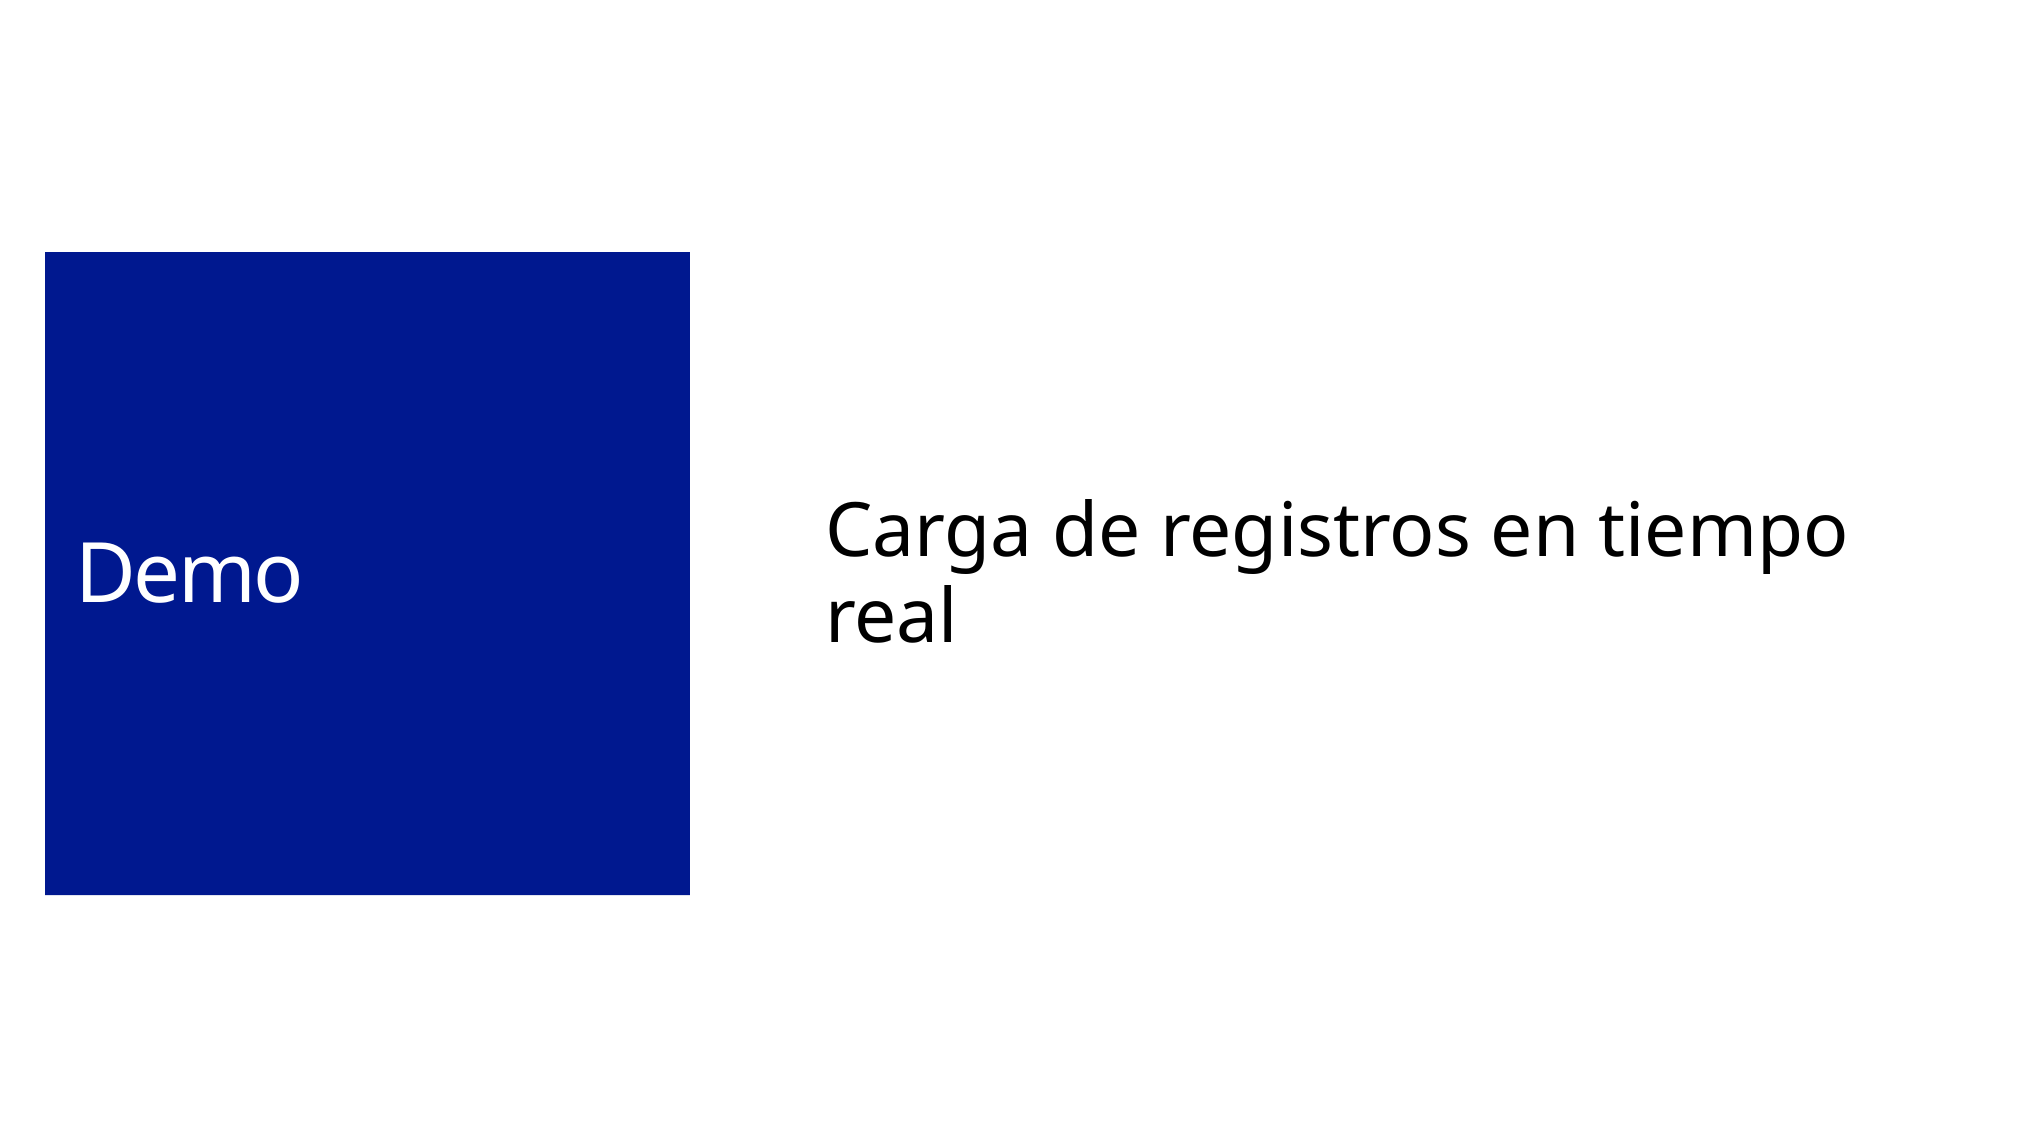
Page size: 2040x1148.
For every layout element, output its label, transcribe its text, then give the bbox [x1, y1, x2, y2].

list Carga de registros en tiempo real [794, 498, 1995, 649]
title Demo [45, 252, 690, 896]
